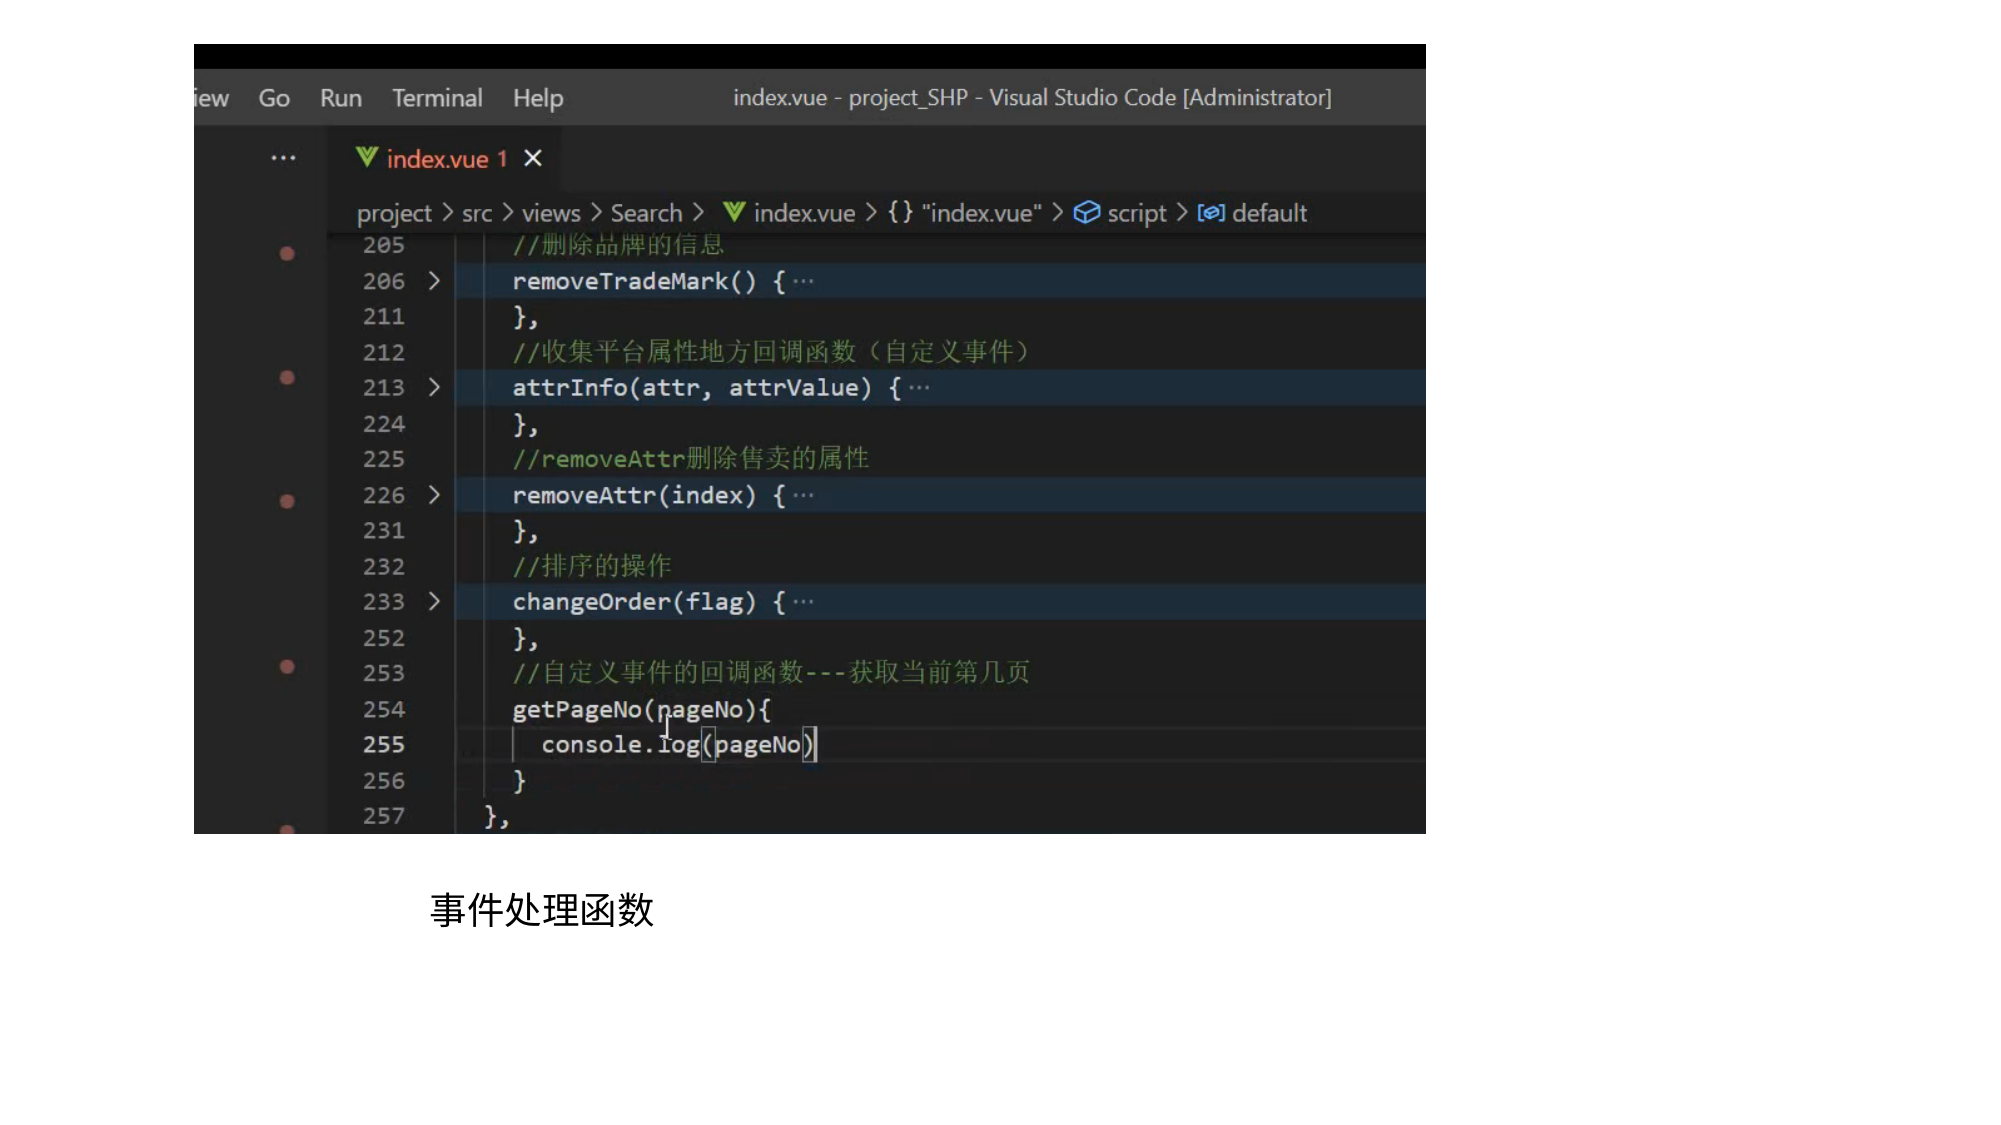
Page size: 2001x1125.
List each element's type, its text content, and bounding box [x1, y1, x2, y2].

text_box 事件处理函数 [414, 879, 1389, 940]
picture [194, 44, 1426, 834]
